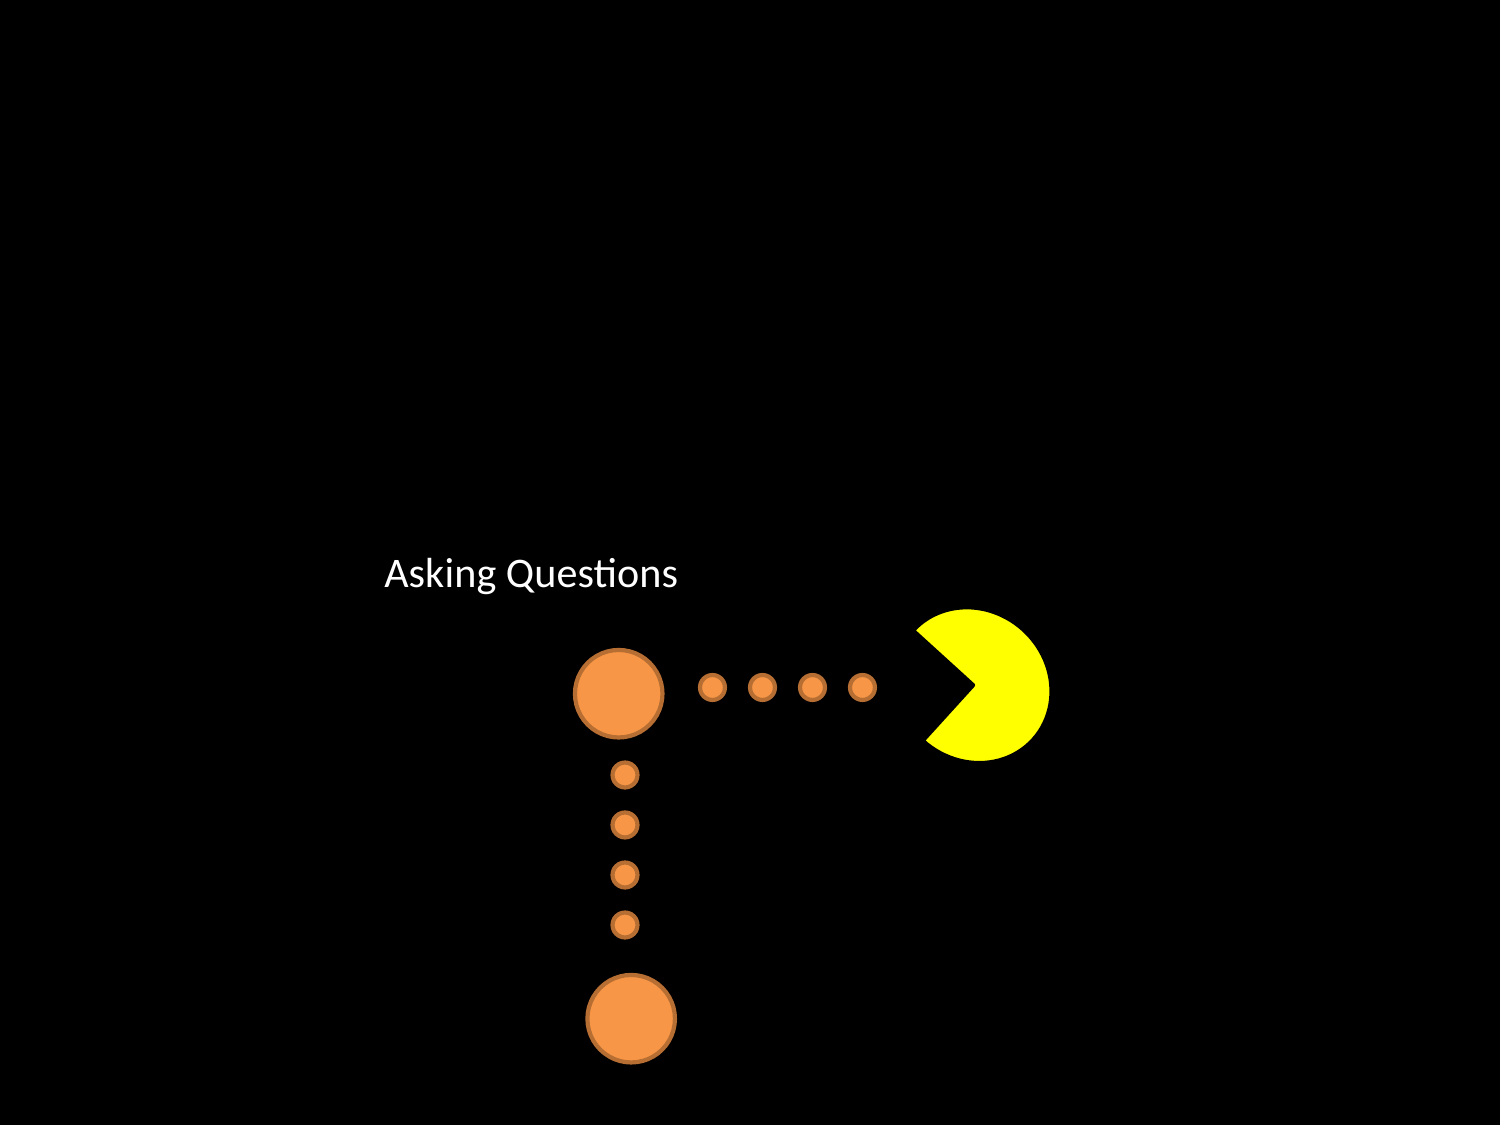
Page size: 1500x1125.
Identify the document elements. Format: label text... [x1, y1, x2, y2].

text_box [797, 672, 828, 703]
text_box [610, 810, 640, 840]
text_box [572, 647, 665, 740]
text_box [585, 972, 678, 1065]
text_box [910, 605, 1054, 766]
text_box [697, 672, 728, 703]
text_box [847, 672, 878, 703]
text_box [747, 672, 778, 703]
text_box [610, 860, 640, 890]
text_box [610, 760, 640, 790]
title Asking Questions [187, 537, 875, 604]
text_box [610, 910, 640, 940]
